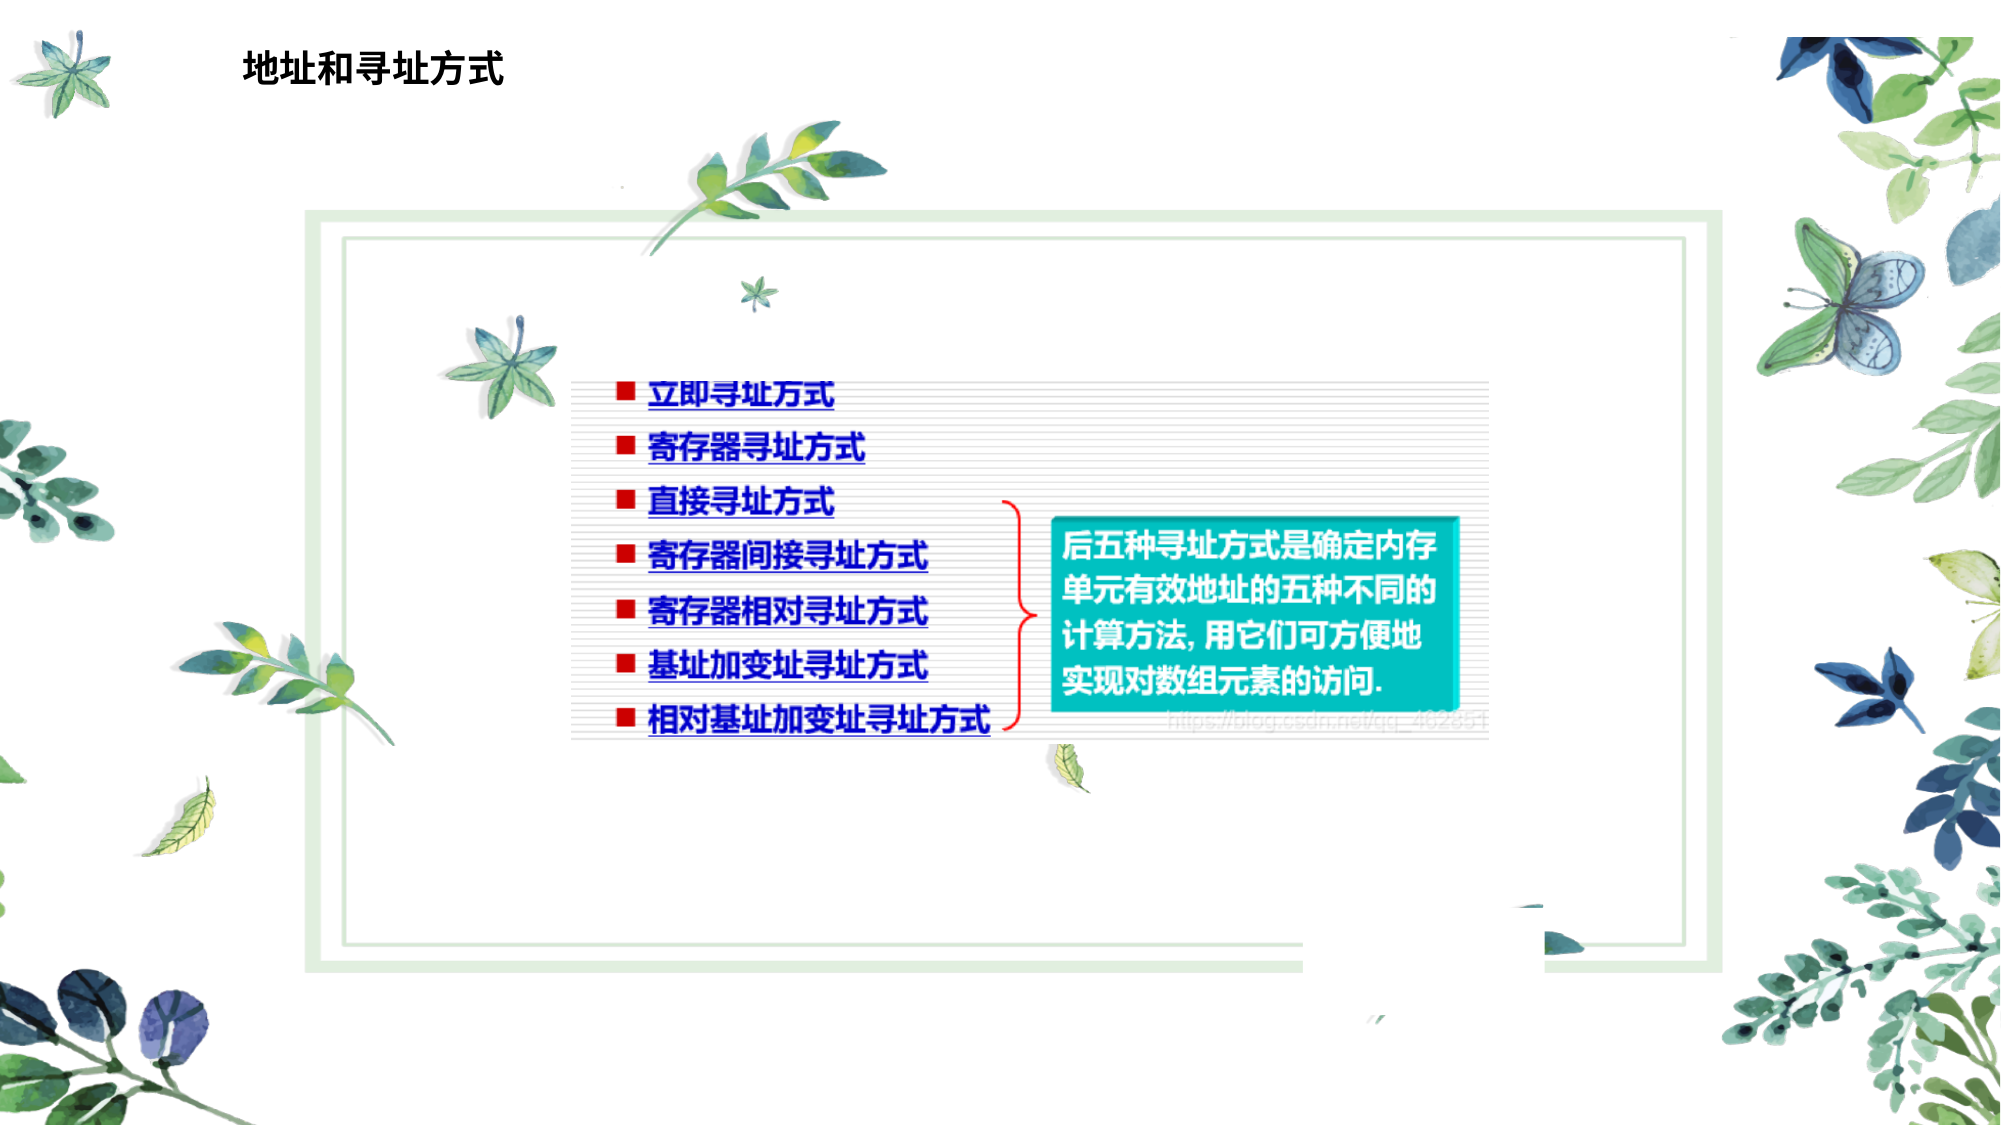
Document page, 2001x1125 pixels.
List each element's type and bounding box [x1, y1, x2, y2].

picture [567, 381, 1489, 744]
text_box [0, 37, 2000, 1125]
picture [0, 0, 135, 134]
